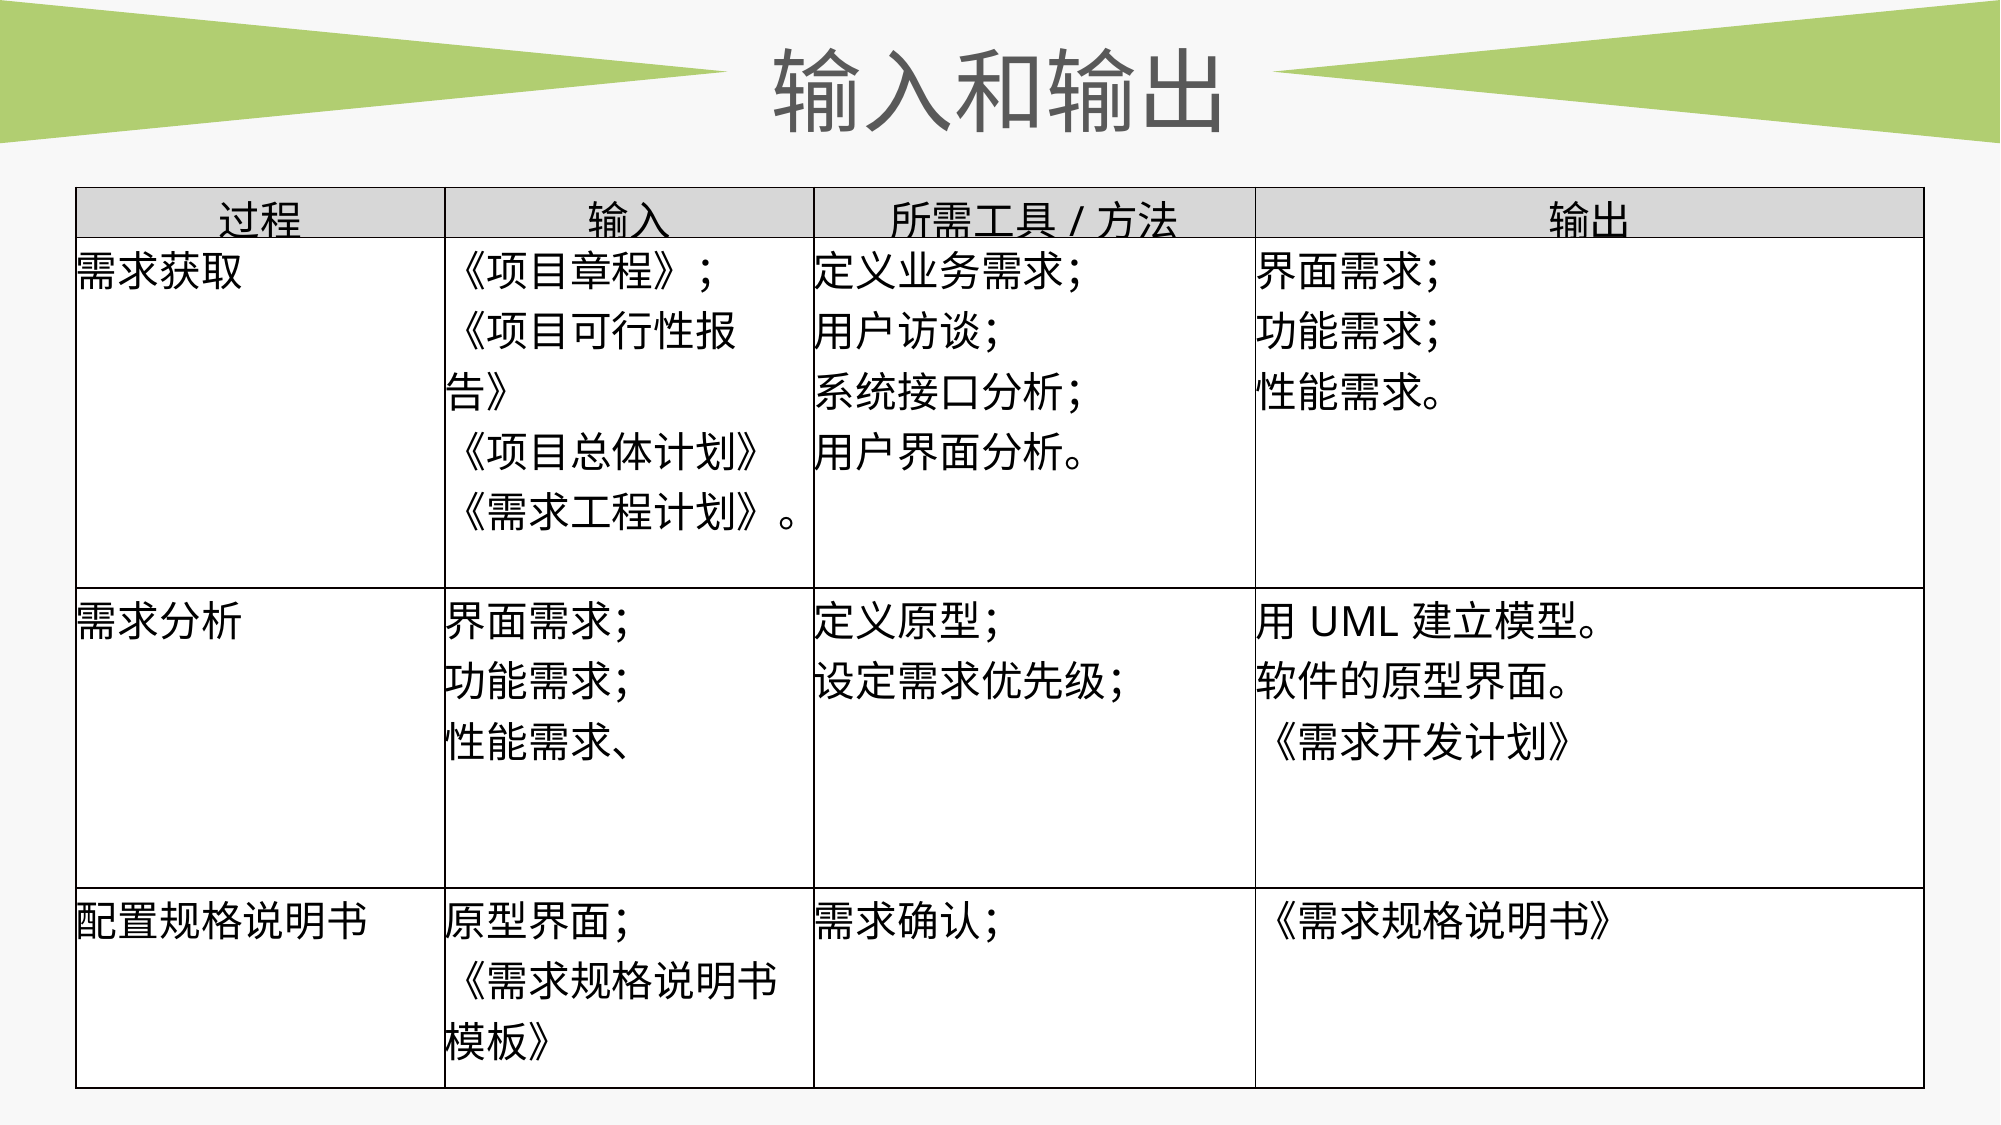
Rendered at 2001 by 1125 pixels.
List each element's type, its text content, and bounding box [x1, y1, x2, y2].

table_cell 配置规格说明书 [77, 889, 444, 1087]
table_cell 用UML建立模型。 软件的原型界面。 《需求开发计划》 [1256, 589, 1923, 887]
table_cell 界面需求； 功能需求； 性能需求。 [1256, 238, 1923, 587]
table_header 过程 [77, 188, 444, 237]
table_cell 需求分析 [77, 589, 444, 887]
table_header 输出 [1256, 188, 1923, 237]
table_cell 《项目章程》； 《项目可行性报告》 《项目总体计划》 《需求工程计划》。 [446, 238, 813, 587]
text_box [1291, 0, 2000, 145]
table_header 输入 [446, 188, 813, 237]
table_cell 定义原型； 设定需求优先级； [815, 589, 1255, 887]
table_cell 需求确认； [815, 889, 1255, 1087]
text_box 输入和输出 [709, 26, 1291, 151]
table_cell 界面需求； 功能需求； 性能需求、 [446, 589, 813, 887]
table_cell 原型界面； 《需求规格说明书模板》 [446, 889, 813, 1087]
table_header 所需工具/方法 [815, 188, 1255, 237]
table_cell 需求获取 [77, 238, 444, 587]
table_cell 《需求规格说明书》 [1256, 889, 1923, 1087]
table_cell 定义业务需求； 用户访谈； 系统接口分析； 用户界面分析。 [815, 238, 1255, 587]
text_box [0, 0, 709, 145]
